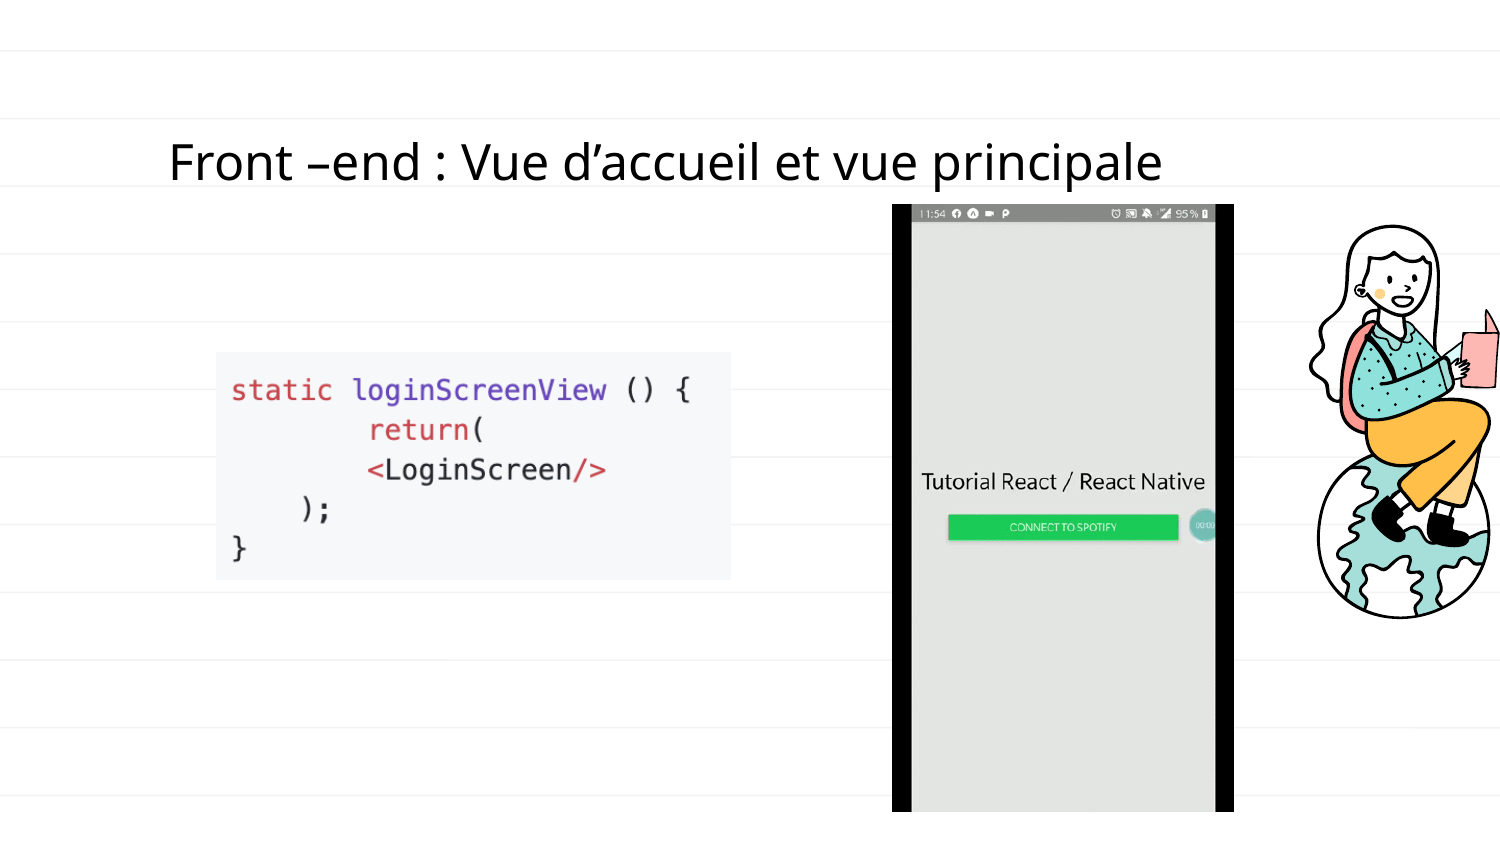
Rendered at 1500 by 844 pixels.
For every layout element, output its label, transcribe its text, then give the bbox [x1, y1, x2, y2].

title Front –end : Vue d’accueil et vue principale [154, 84, 1350, 205]
picture [216, 352, 731, 580]
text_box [1315, 547, 1493, 619]
picture [892, 204, 1234, 812]
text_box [1307, 225, 1500, 547]
